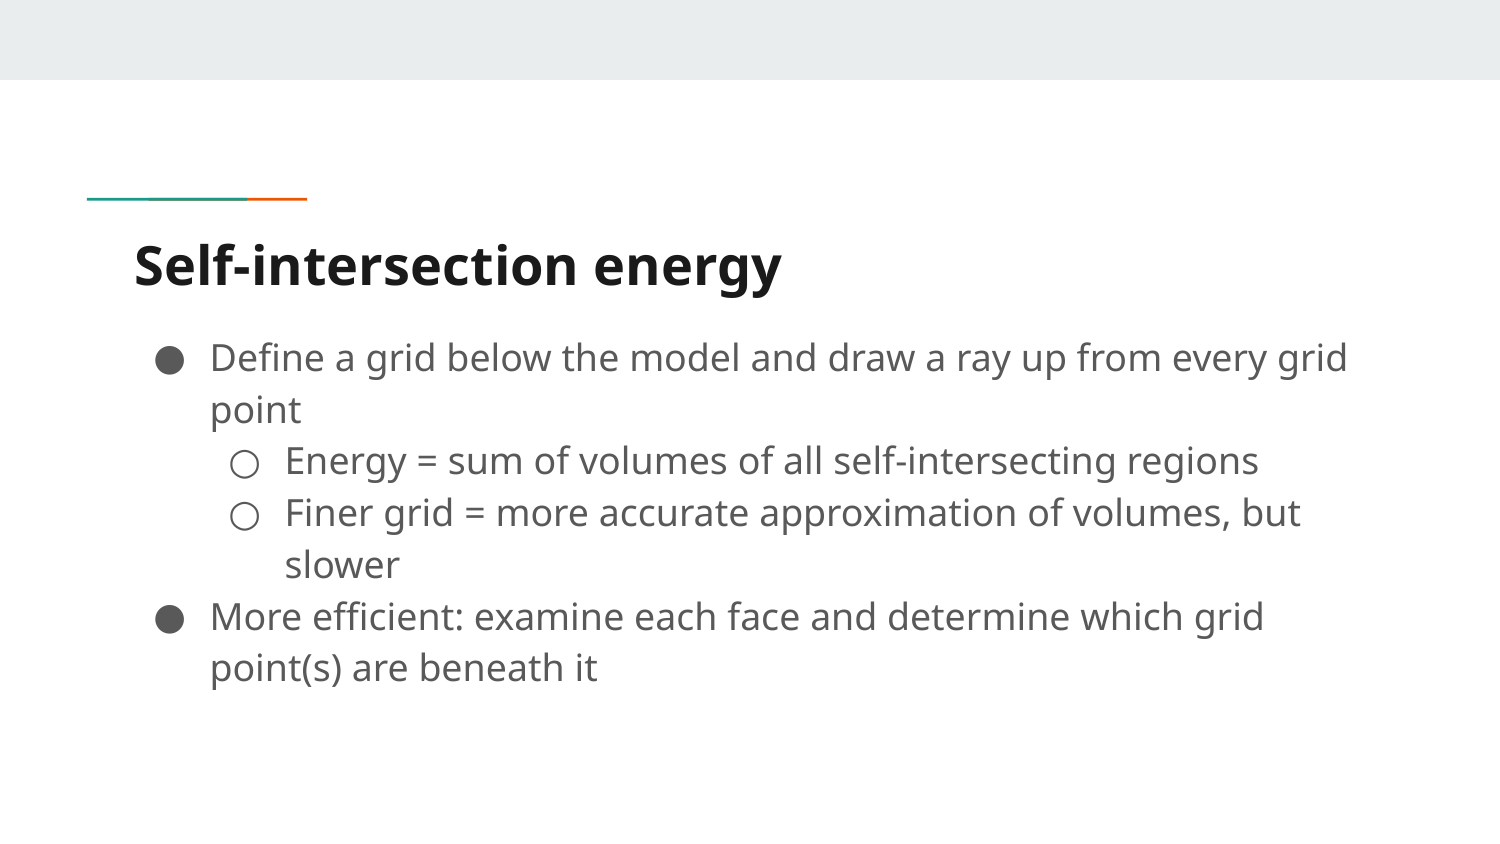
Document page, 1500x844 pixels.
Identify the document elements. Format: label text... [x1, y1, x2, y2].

list Define a grid below the model and draw a ray up from every grid point Energy = sum of volumes of all self-intersecting regions Finer grid = more accurate approximation of volumes, but slower More efficient: examine each face and determine which grid point(s) are beneath it [119, 312, 1381, 684]
title Self-intersection energy [119, 216, 1381, 305]
